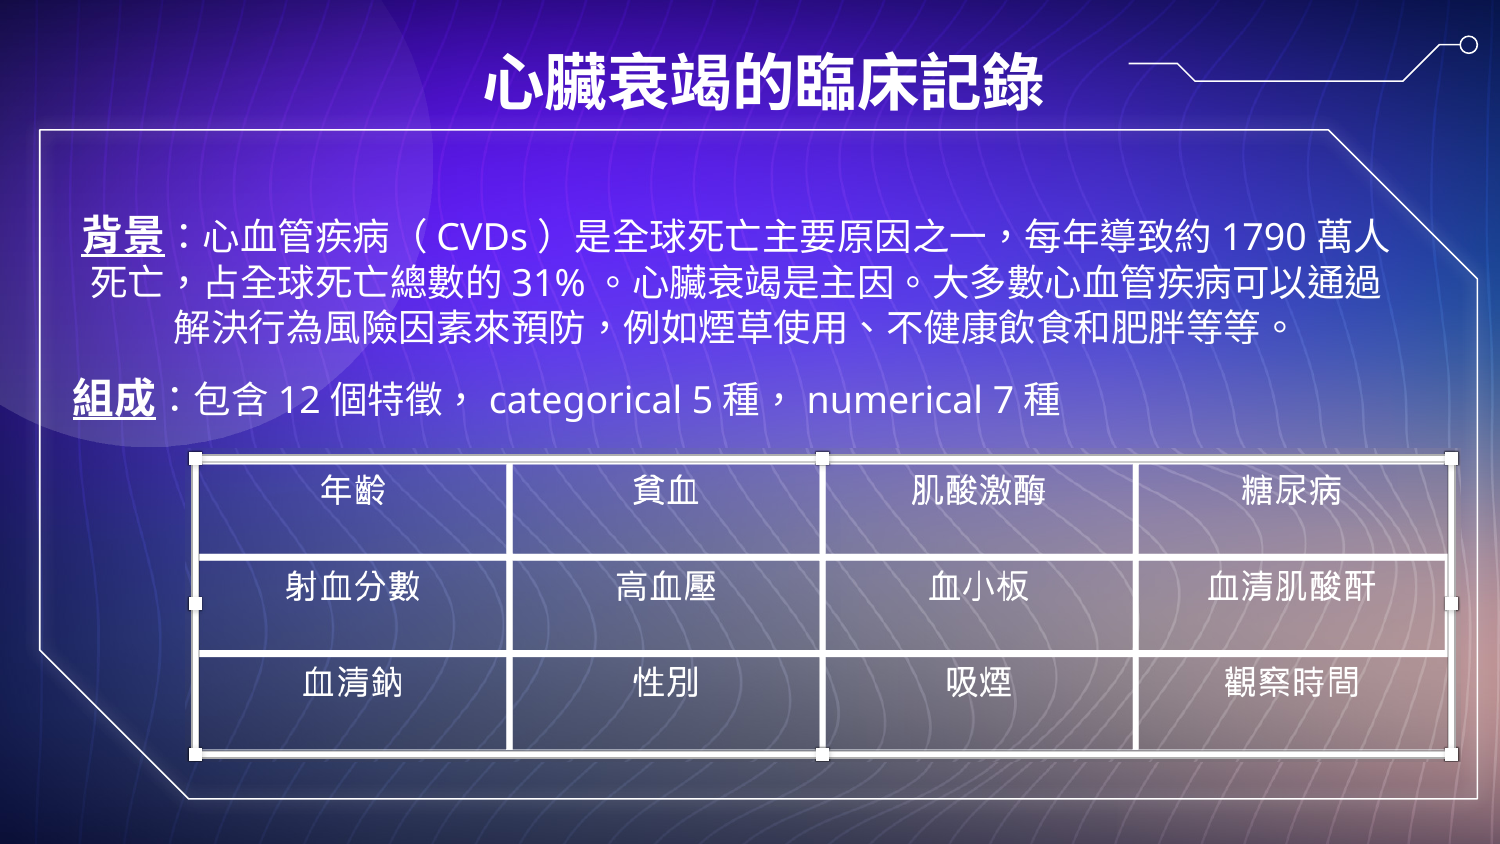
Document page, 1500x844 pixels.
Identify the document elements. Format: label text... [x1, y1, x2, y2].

picture [0, 0, 1500, 844]
picture [184, 448, 1461, 762]
text_box 心臟衰竭的臨床記錄 [14, 120, 1400, 421]
text_box 組成：包含12個特徵，categorical 5種，numerical 7種 [57, 356, 1415, 585]
subtitle 背景：心血管疾病（CVDs）是全球死亡主要原因之一，每年導致約1790萬人死亡，占全球死亡總數的31%。心臟衰竭是主因。大多數心血管疾病可以通過解決行為風險因素來預防，例如煙草使用、不健康飲食和肥胖等等。 [58, 193, 1415, 356]
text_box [1128, 35, 1478, 82]
text_box 心臟衰竭的臨床記錄 [85, 27, 1442, 108]
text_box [29, 123, 1397, 421]
text_box [39, 129, 1478, 799]
